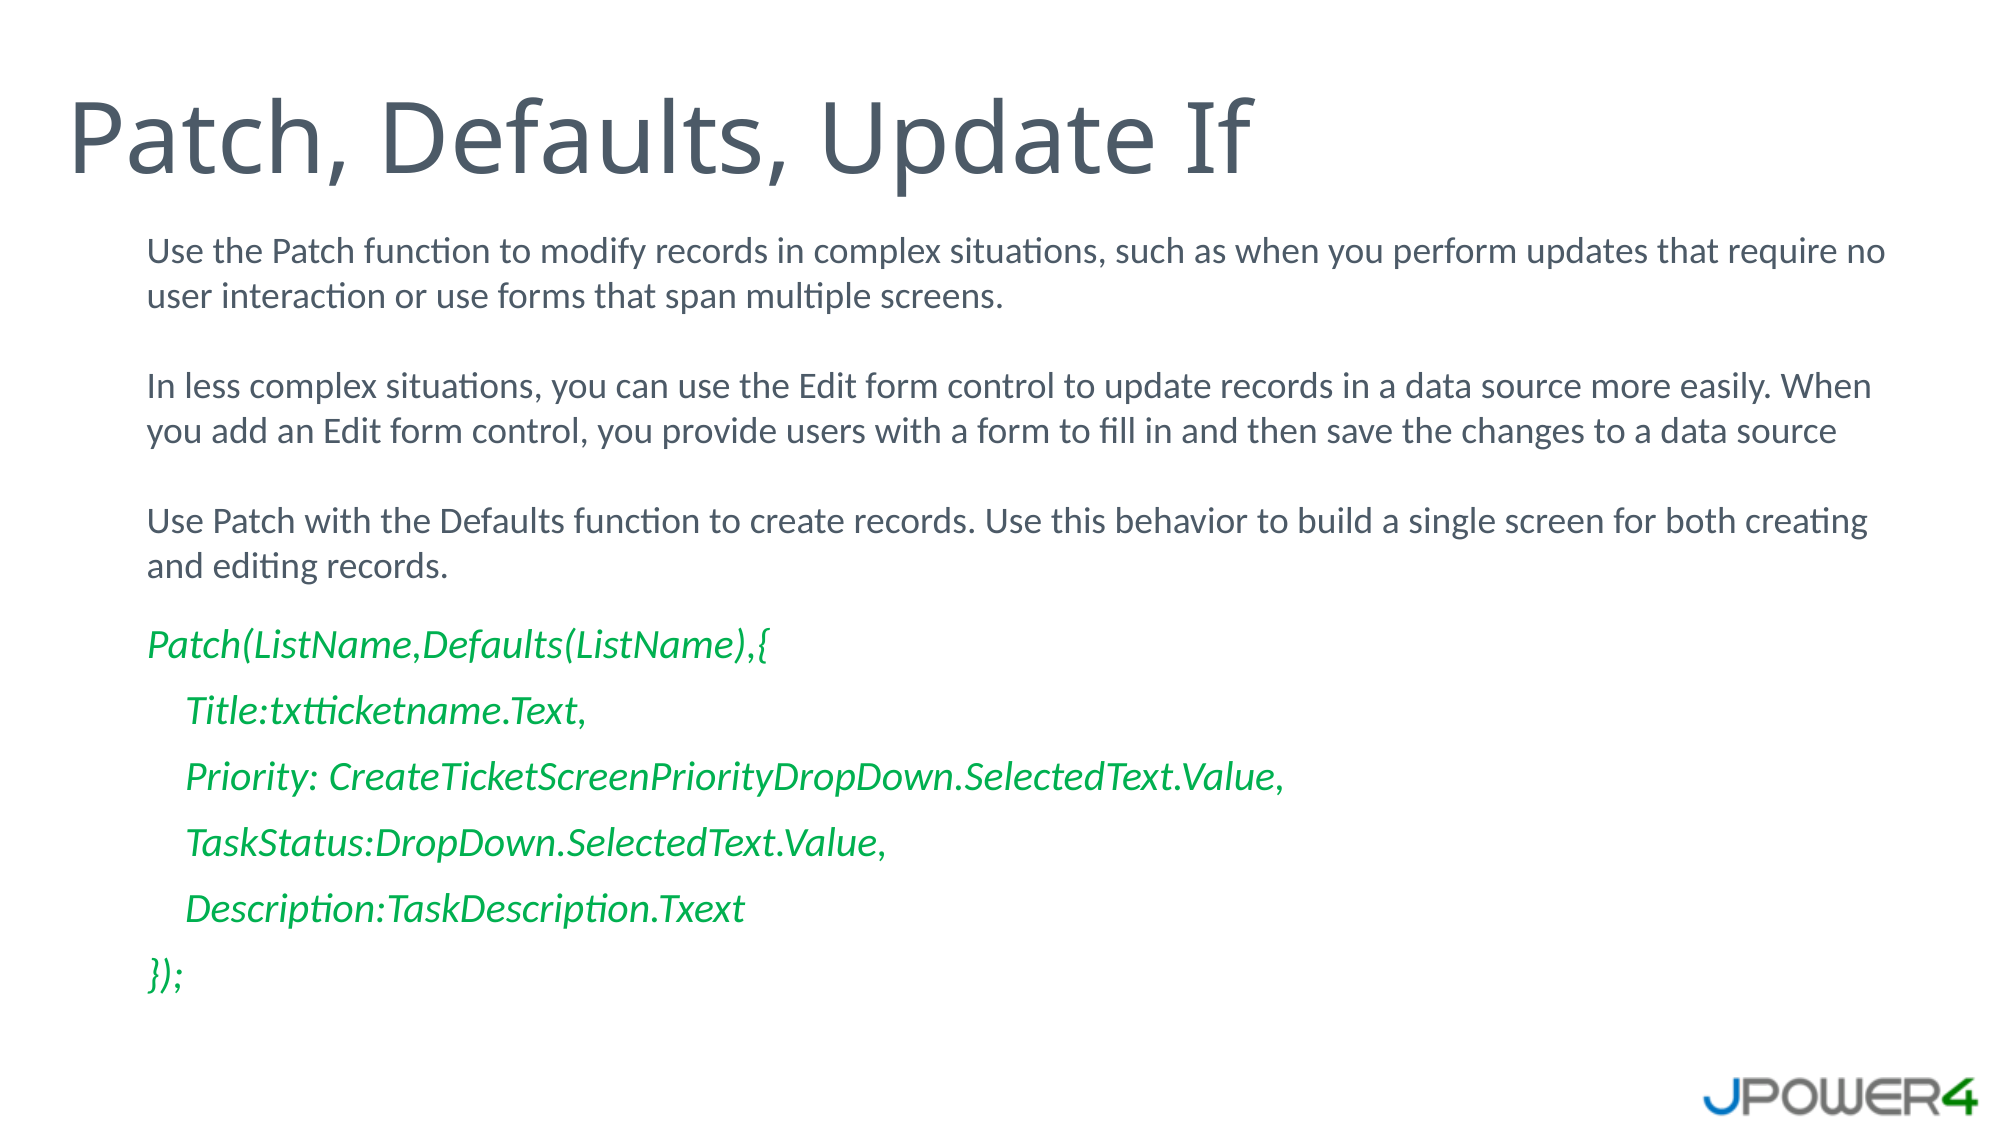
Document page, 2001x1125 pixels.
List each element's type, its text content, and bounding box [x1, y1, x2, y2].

text_box Patch(ListName,Defaults(ListName),{ Title:txtticketname.Text, Priority: CreateTicketScreenPriorityDropDown.SelectedText.Value, TaskStatus:DropDown.SelectedText.Value, Description:TaskDescription.Txext }); [131, 596, 1827, 1023]
picture [1698, 1076, 1983, 1121]
text_box Use the Patch function to modify records in complex situations, such as when you perform updates that require no user interaction or use forms that span multiple screens. In less complex situations, you can use the Edit form control to update records in a data source more easily. When you add an Edit form control, you provide users with a form to fill in and then save the changes to a data source Use Patch with the Defaults function to create records. Use this behavior to build a single screen for both creating and editing records. [131, 218, 1907, 593]
title Patch, Defaults, Update If [51, 40, 1289, 244]
